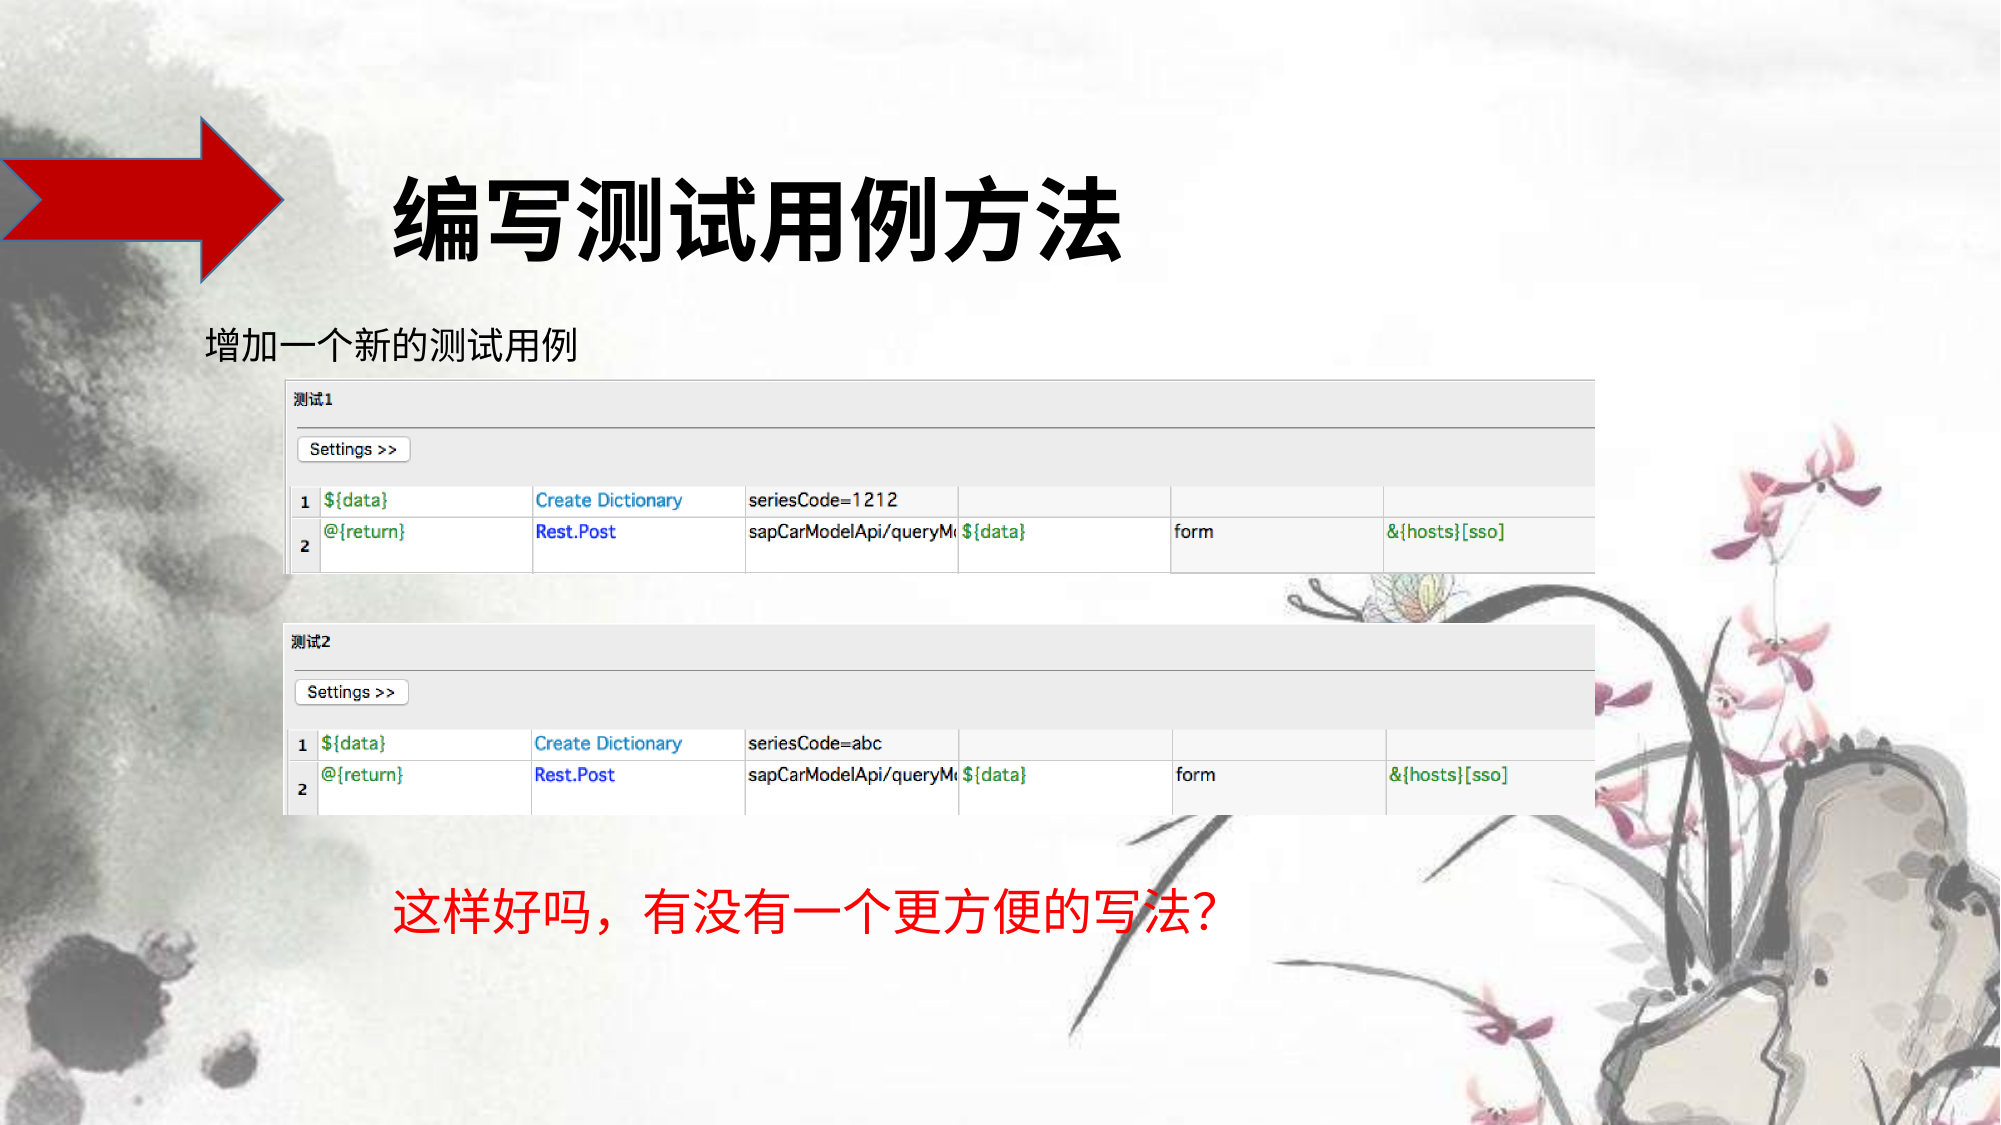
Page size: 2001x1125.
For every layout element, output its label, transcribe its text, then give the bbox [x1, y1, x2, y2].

picture [283, 378, 1595, 574]
text_box 编写测试用例方法 [376, 155, 1141, 281]
text_box 这样好吗，有没有一个更方便的写法？ [377, 873, 1258, 948]
picture [283, 623, 1595, 815]
text_box 增加一个新的测试用例 [189, 314, 595, 375]
text_box [0, 115, 285, 285]
